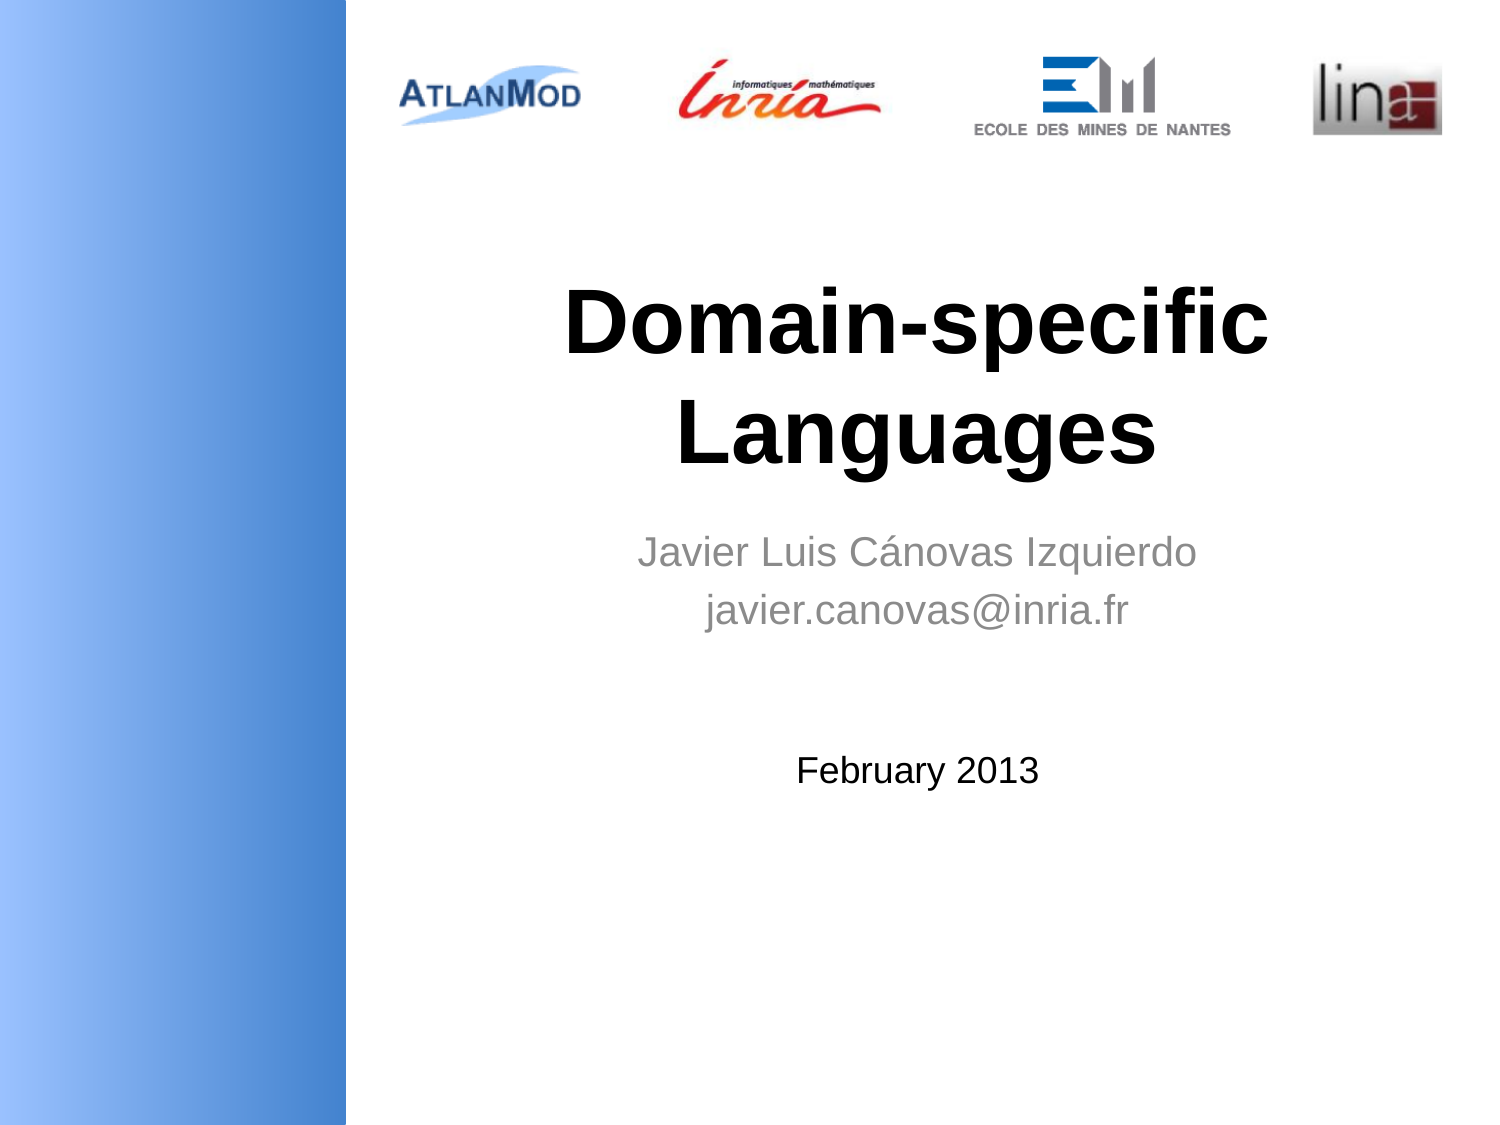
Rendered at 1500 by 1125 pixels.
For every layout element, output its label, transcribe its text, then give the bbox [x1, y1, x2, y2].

title Domain-specific Languages [392, 243, 1443, 497]
text_box [0, 0, 348, 1125]
subtitle Javier Luis Cánovas Izquierdo javier.canovas@inria.fr [437, 509, 1399, 644]
text_box February 2013 [626, 731, 1209, 849]
text_box [393, 0, 1443, 193]
